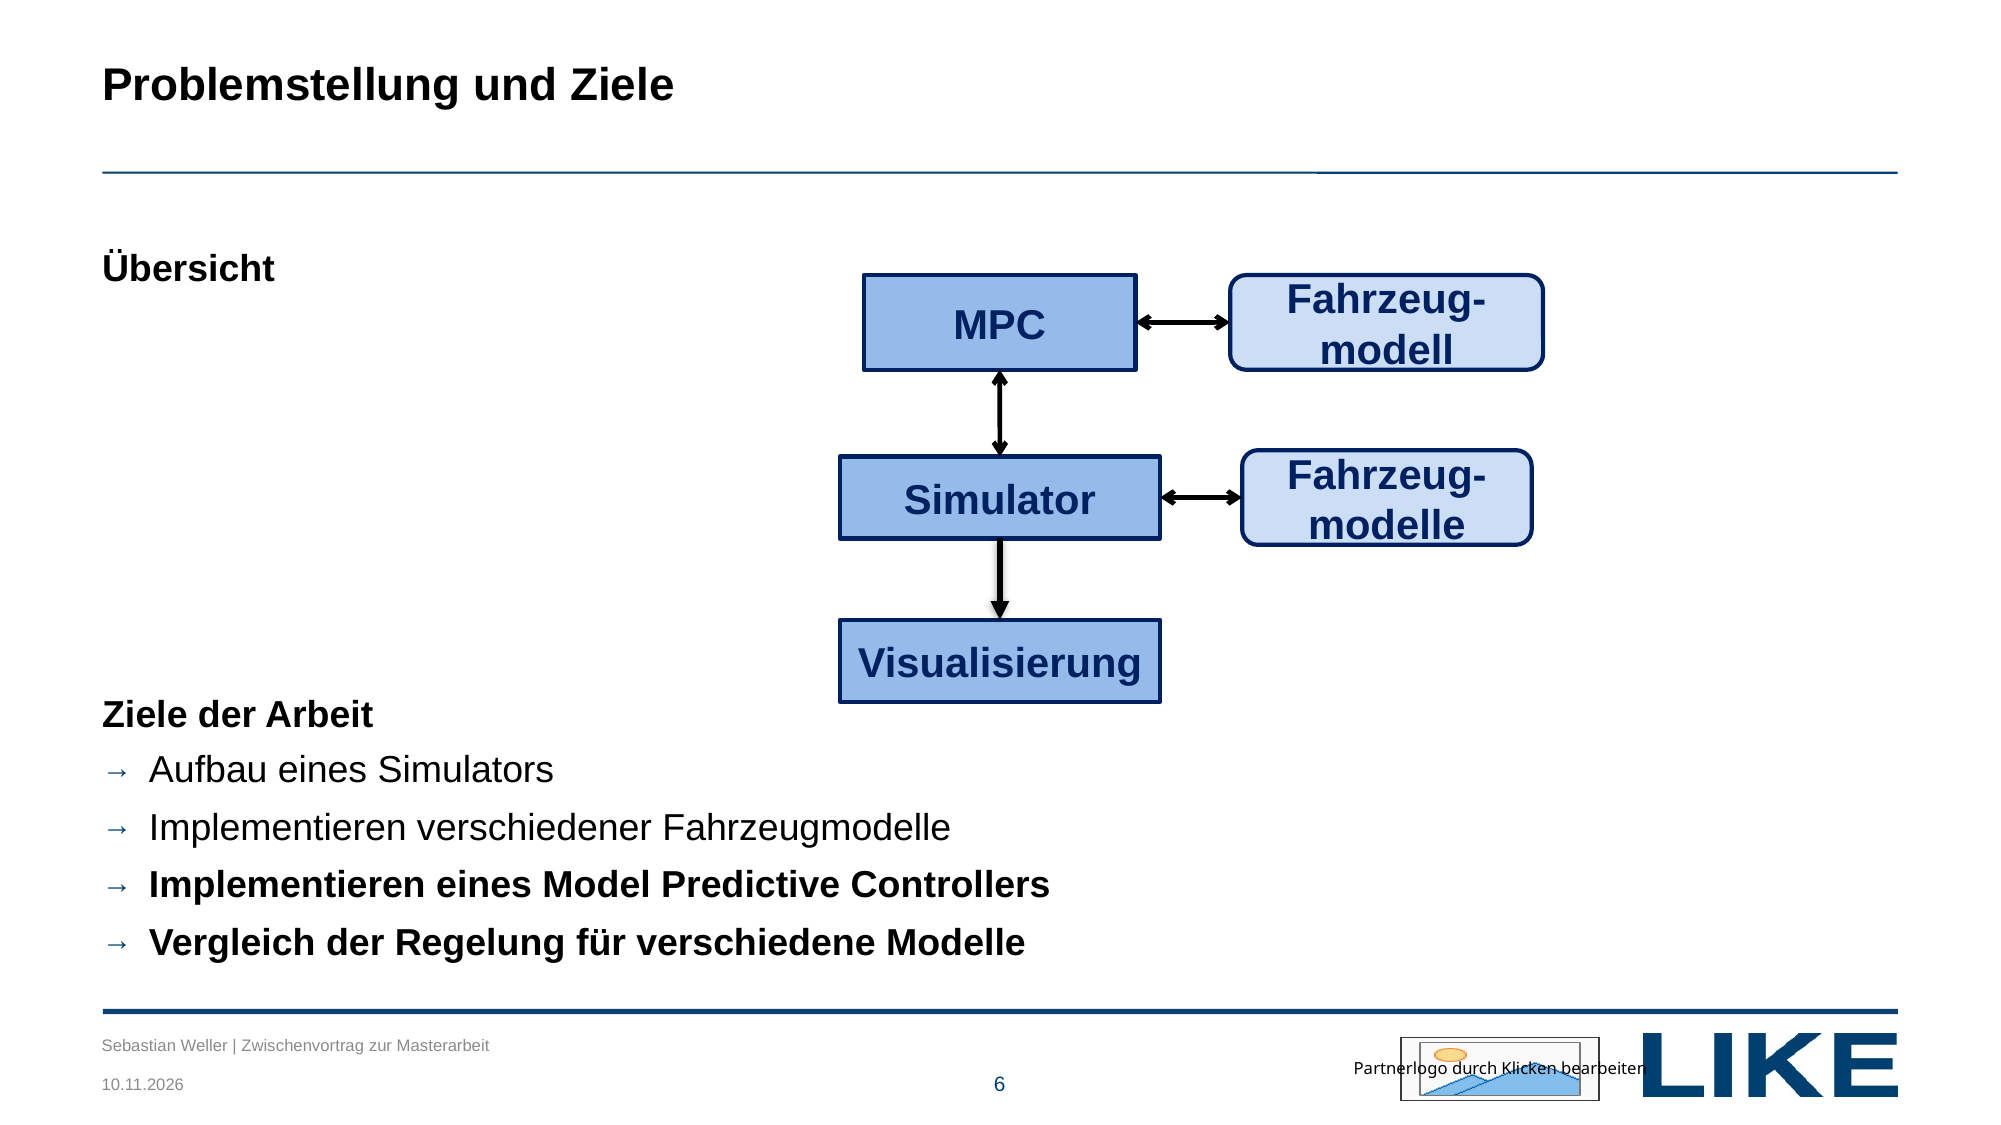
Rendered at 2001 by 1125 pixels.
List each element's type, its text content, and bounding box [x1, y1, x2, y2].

picture [1643, 1033, 1898, 1097]
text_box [1415, 516, 1581, 532]
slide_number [101, 1073, 569, 1095]
footer Sebastian Weller | Zwischenvortrag zur Masterarbeit [101, 1034, 735, 1056]
text_box Simulator [838, 454, 1162, 541]
text_box MPC [862, 273, 1138, 372]
text_box Visualisierung [838, 618, 1162, 704]
list Übersicht Ziele der Arbeit Aufbau eines Simulators Implementieren verschiedener Fahrzeugmodelle Implementieren eines Model Predictive Controllers Vergleich der Regelung für verschiedene Modelle [102, 243, 1898, 1000]
text_box Fahrzeug-modelle [1240, 448, 1534, 547]
title Problemstellung und Ziele [102, 54, 1898, 111]
picture [1393, 1033, 1608, 1103]
text_box Fahrzeug-modell [1228, 272, 1546, 372]
